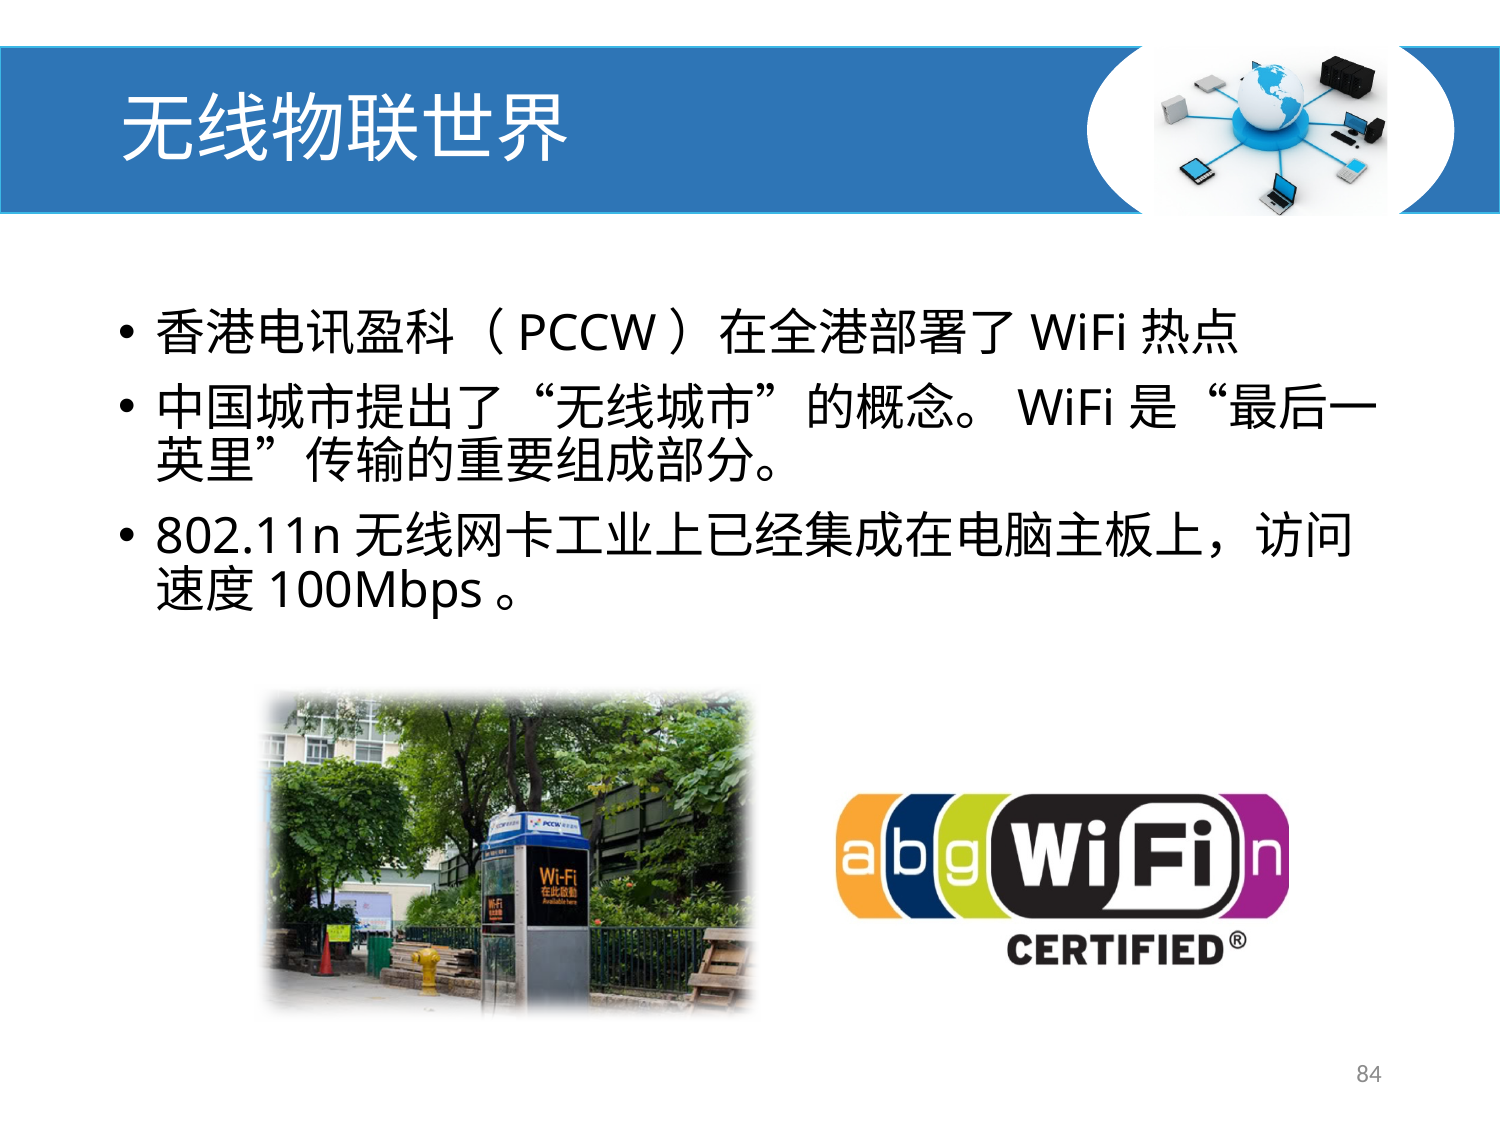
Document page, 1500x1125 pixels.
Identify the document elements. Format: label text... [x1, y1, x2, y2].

list 香港电讯盈科（PCCW）在全港部署了WiFi热点 中国城市提出了“无线城市”的概念。WiFi是“最后一英里”传输的重要组成部分。 802.11n无线网卡工业上已经集成在电脑主板上，访问速度100Mbps。 [103, 299, 1397, 1014]
slide_number 84 [1059, 1042, 1397, 1103]
picture [254, 684, 761, 1022]
picture [1154, 46, 1388, 216]
picture [833, 790, 1289, 977]
title 无线物联世界 [105, 50, 1060, 214]
